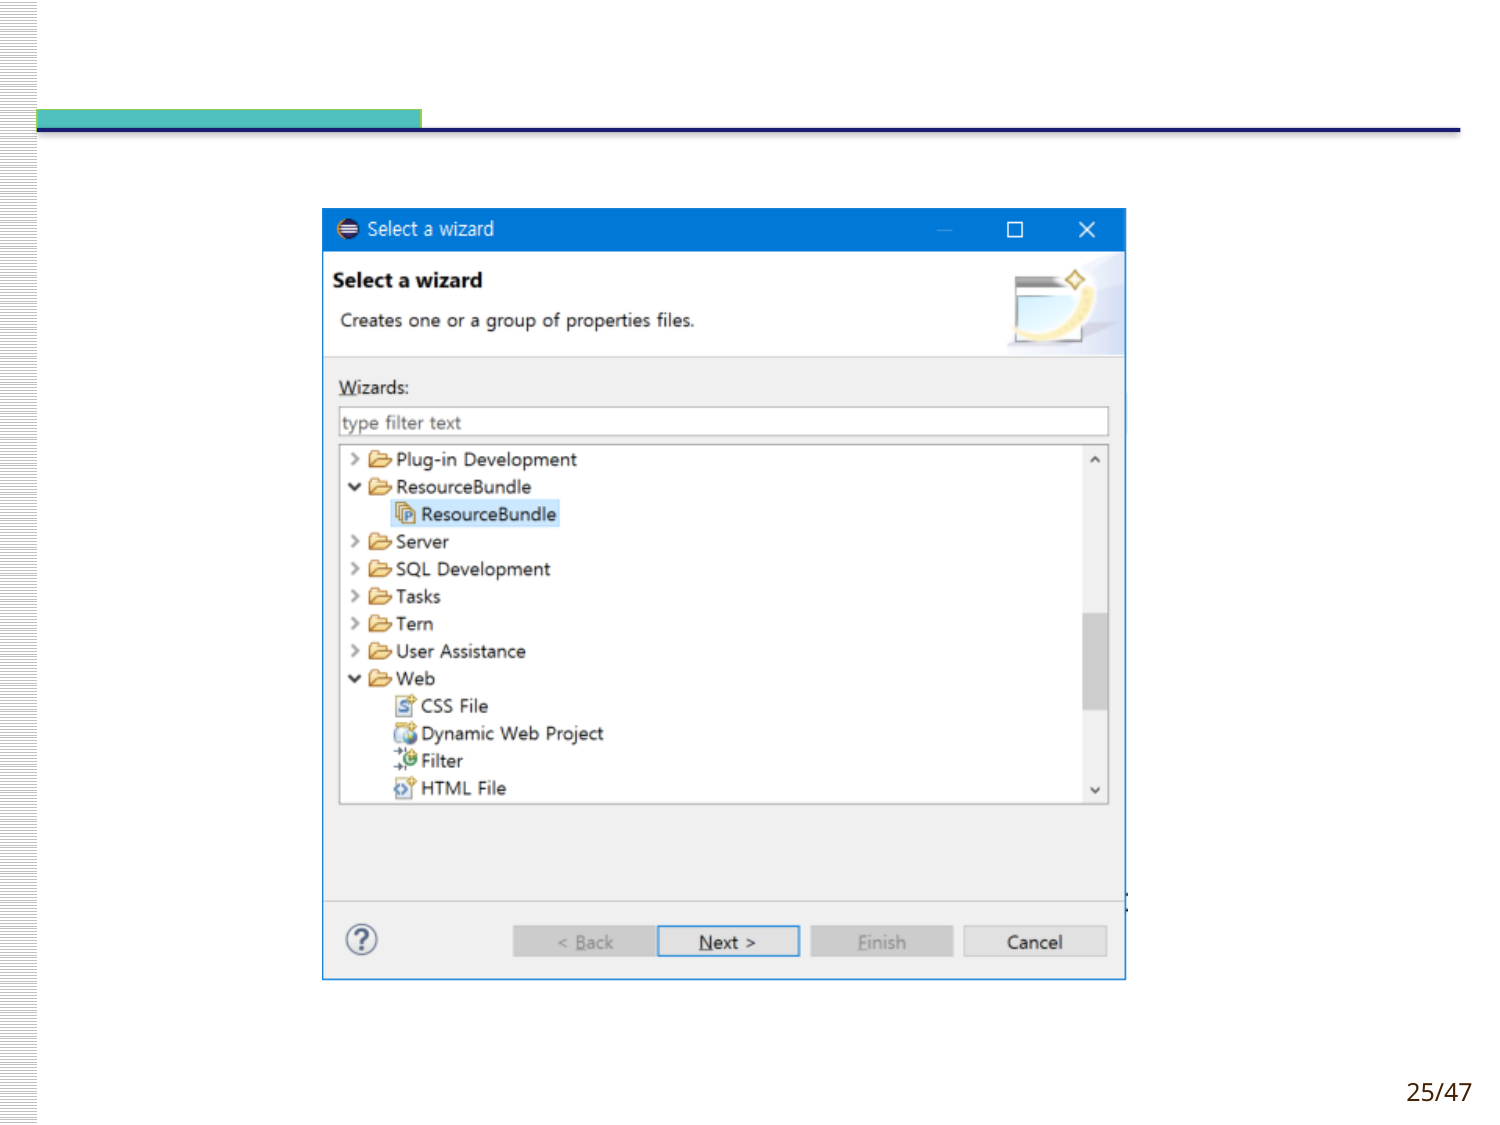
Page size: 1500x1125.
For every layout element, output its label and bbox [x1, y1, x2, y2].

picture [322, 207, 1128, 982]
